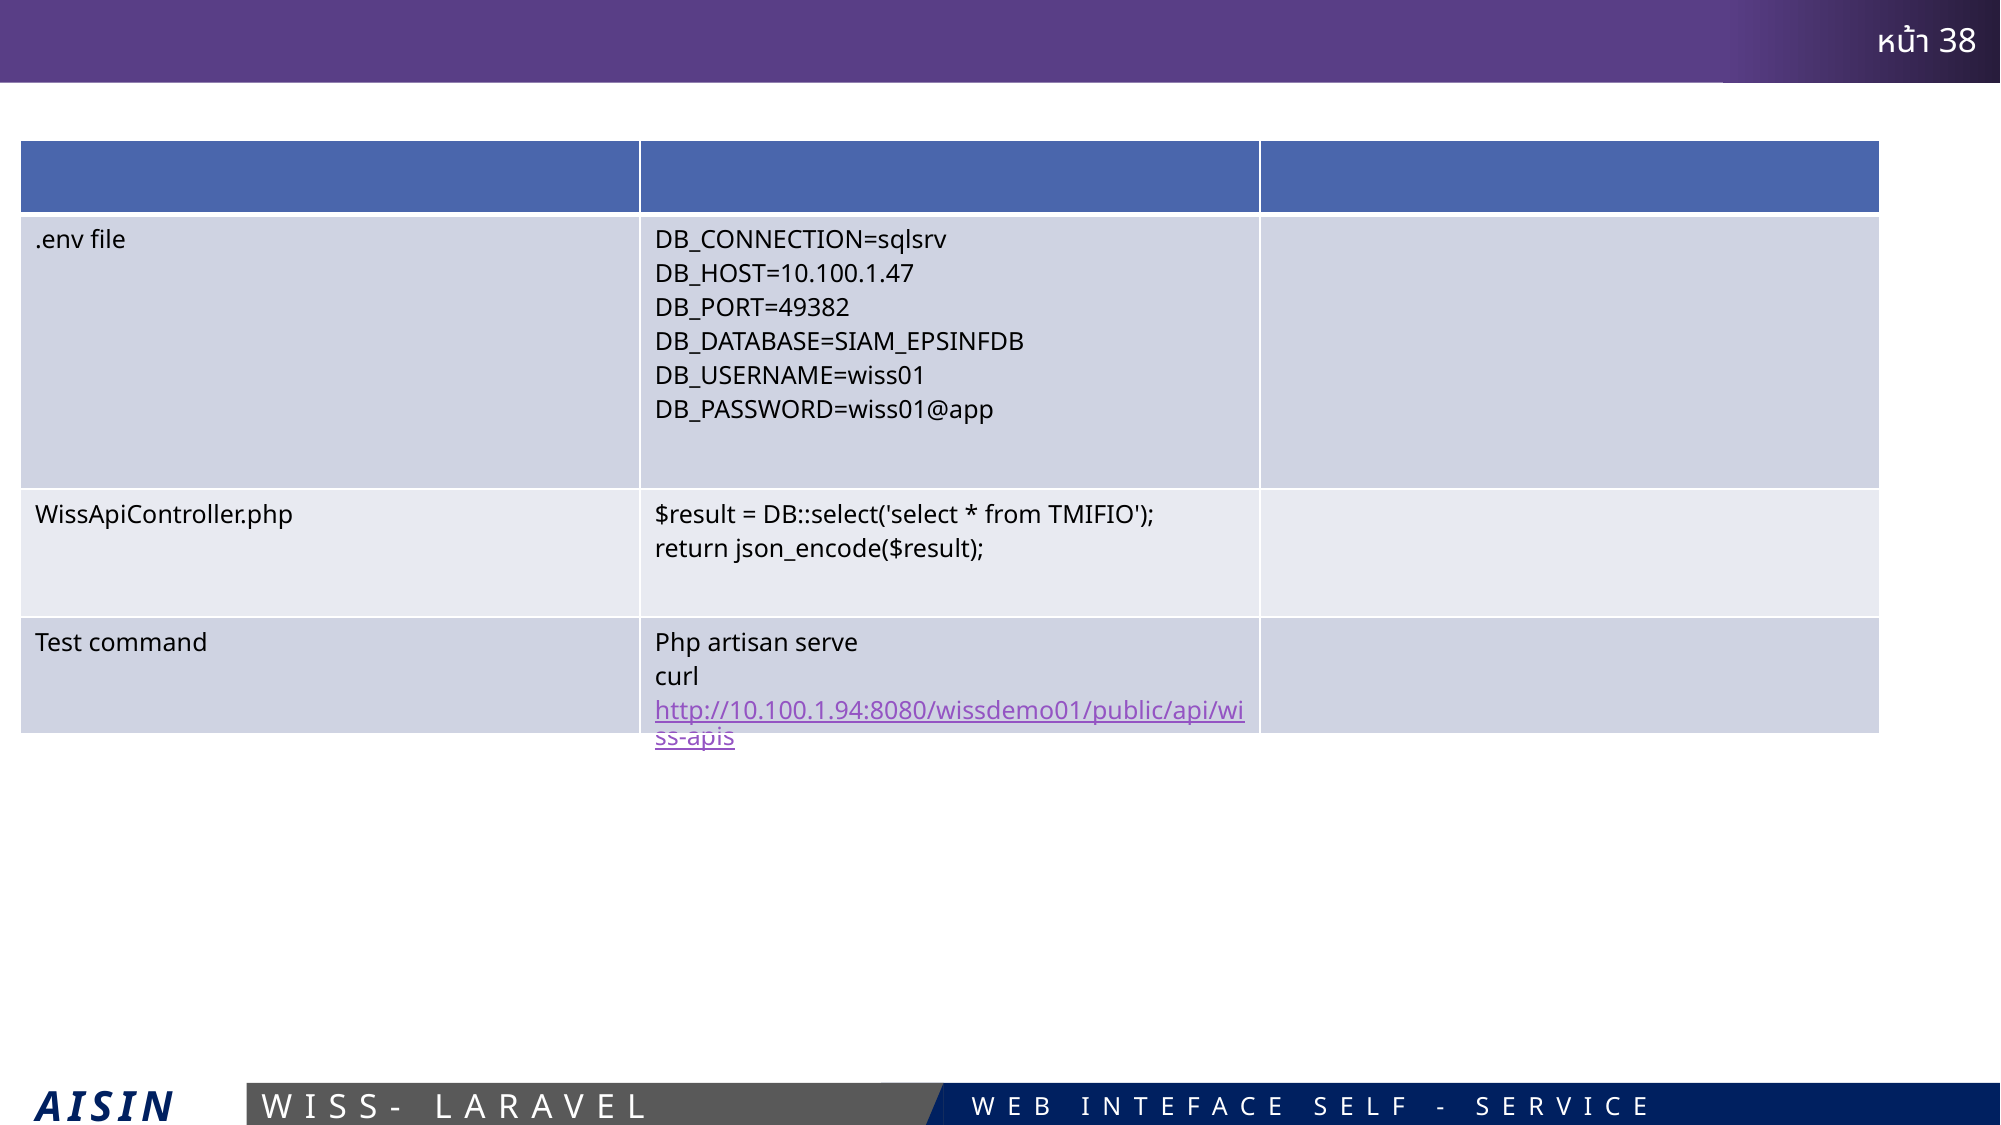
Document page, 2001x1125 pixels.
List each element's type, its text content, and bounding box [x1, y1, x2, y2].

table_cell DB_CONNECTION=sqlsrv DB_HOST=10.100.1.47 DB_PORT=49382 DB_DATABASE=SIAM_EPSINFDB DB_USERNAME=wiss01 DB_PASSWORD=wiss01@app [641, 217, 1259, 488]
table_cell Test command [21, 618, 639, 733]
table_cell [1261, 618, 1879, 733]
table_header [21, 141, 639, 212]
table_cell Php artisan serve curl http://10.100.1.94:8080/wissdemo01/public/api/wiss-apis [641, 618, 1259, 733]
table_cell $result = DB::select('select * from TMIFIO'); return json_encode($result); [641, 490, 1259, 616]
table_cell WissApiController.php [21, 490, 639, 616]
table_header [641, 141, 1259, 212]
table_cell .env file [21, 217, 639, 488]
table_cell [1261, 490, 1879, 616]
table_header [1261, 141, 1879, 212]
table_cell [1261, 217, 1879, 488]
